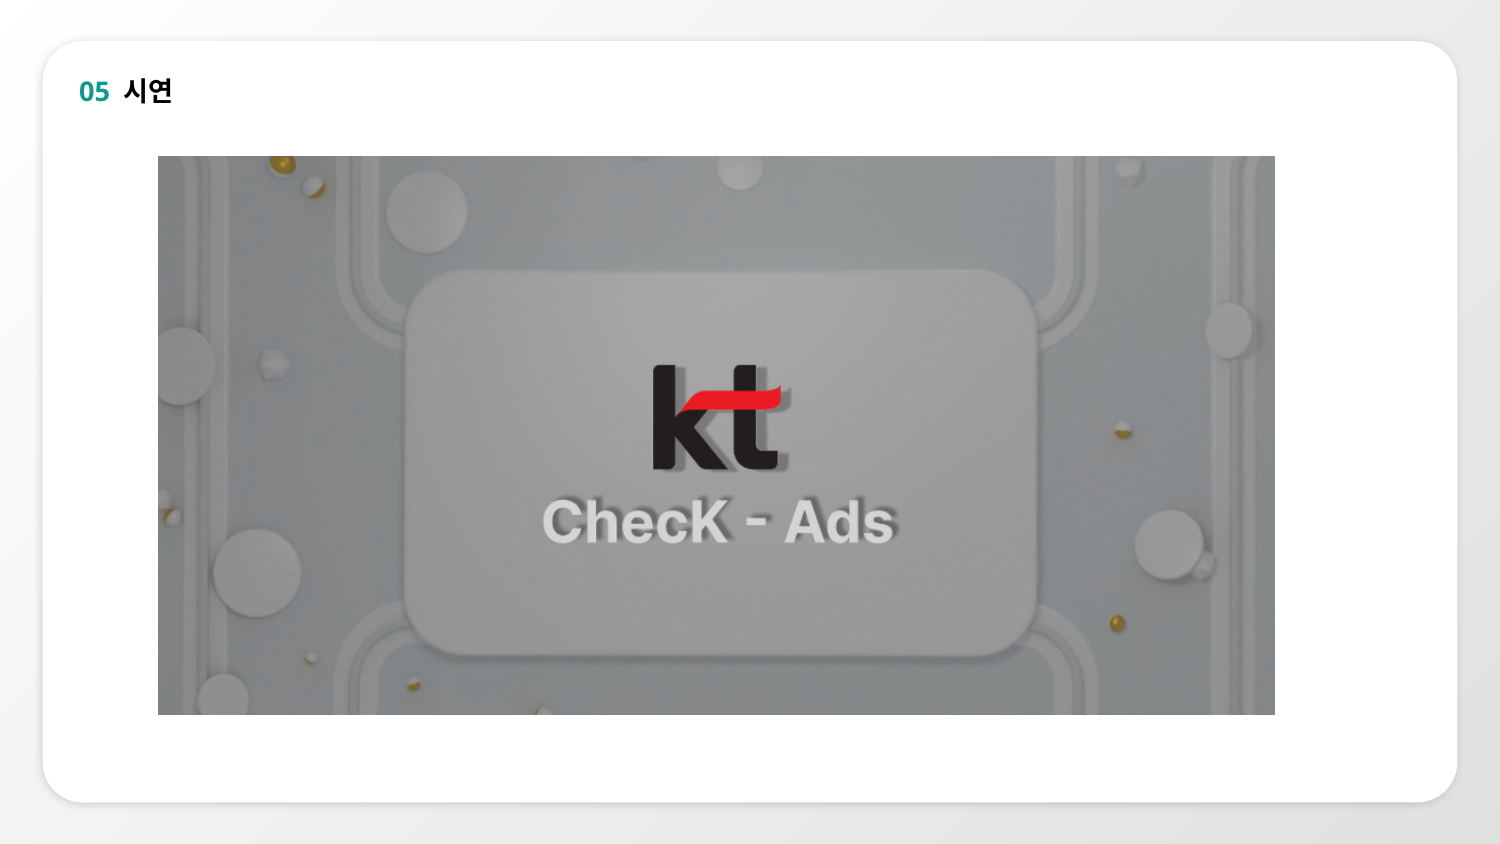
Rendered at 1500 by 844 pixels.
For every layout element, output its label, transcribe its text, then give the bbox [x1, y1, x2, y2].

text_box 05 시연 [64, 37, 252, 122]
picture [157, 156, 1275, 715]
